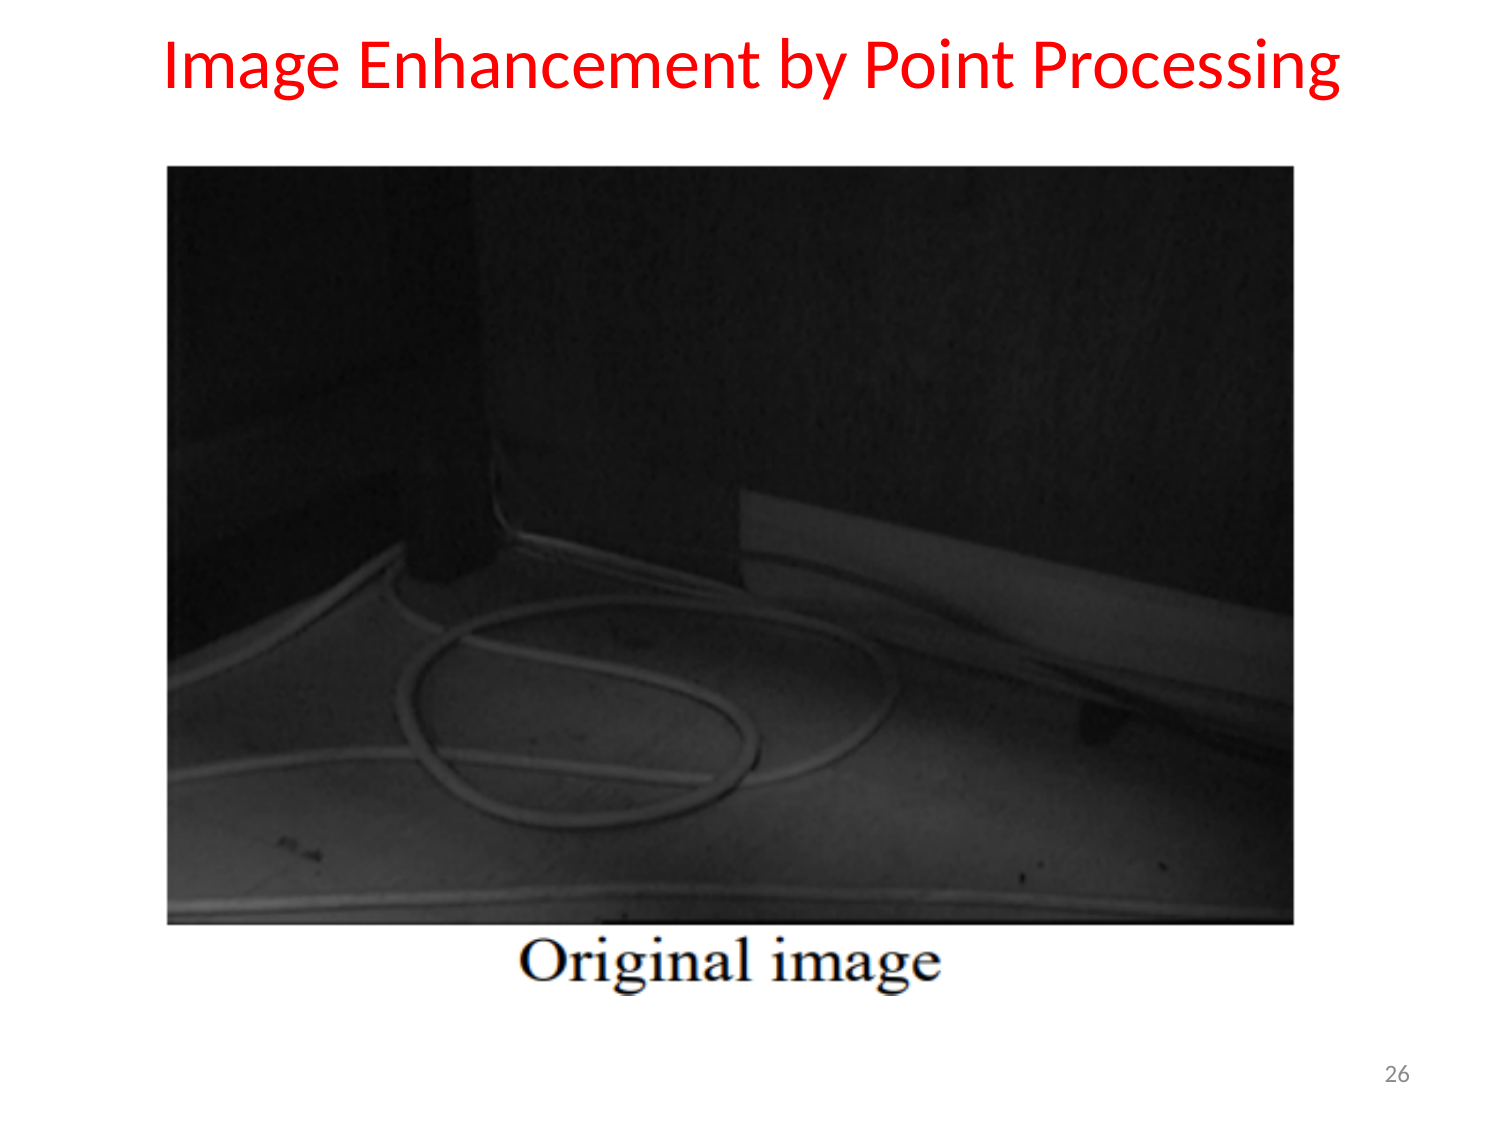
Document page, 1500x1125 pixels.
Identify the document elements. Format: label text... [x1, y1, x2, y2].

picture [147, 148, 1306, 996]
slide_number 26 [1074, 1042, 1425, 1103]
title Image Enhancement by Point Processing [77, 8, 1428, 111]
